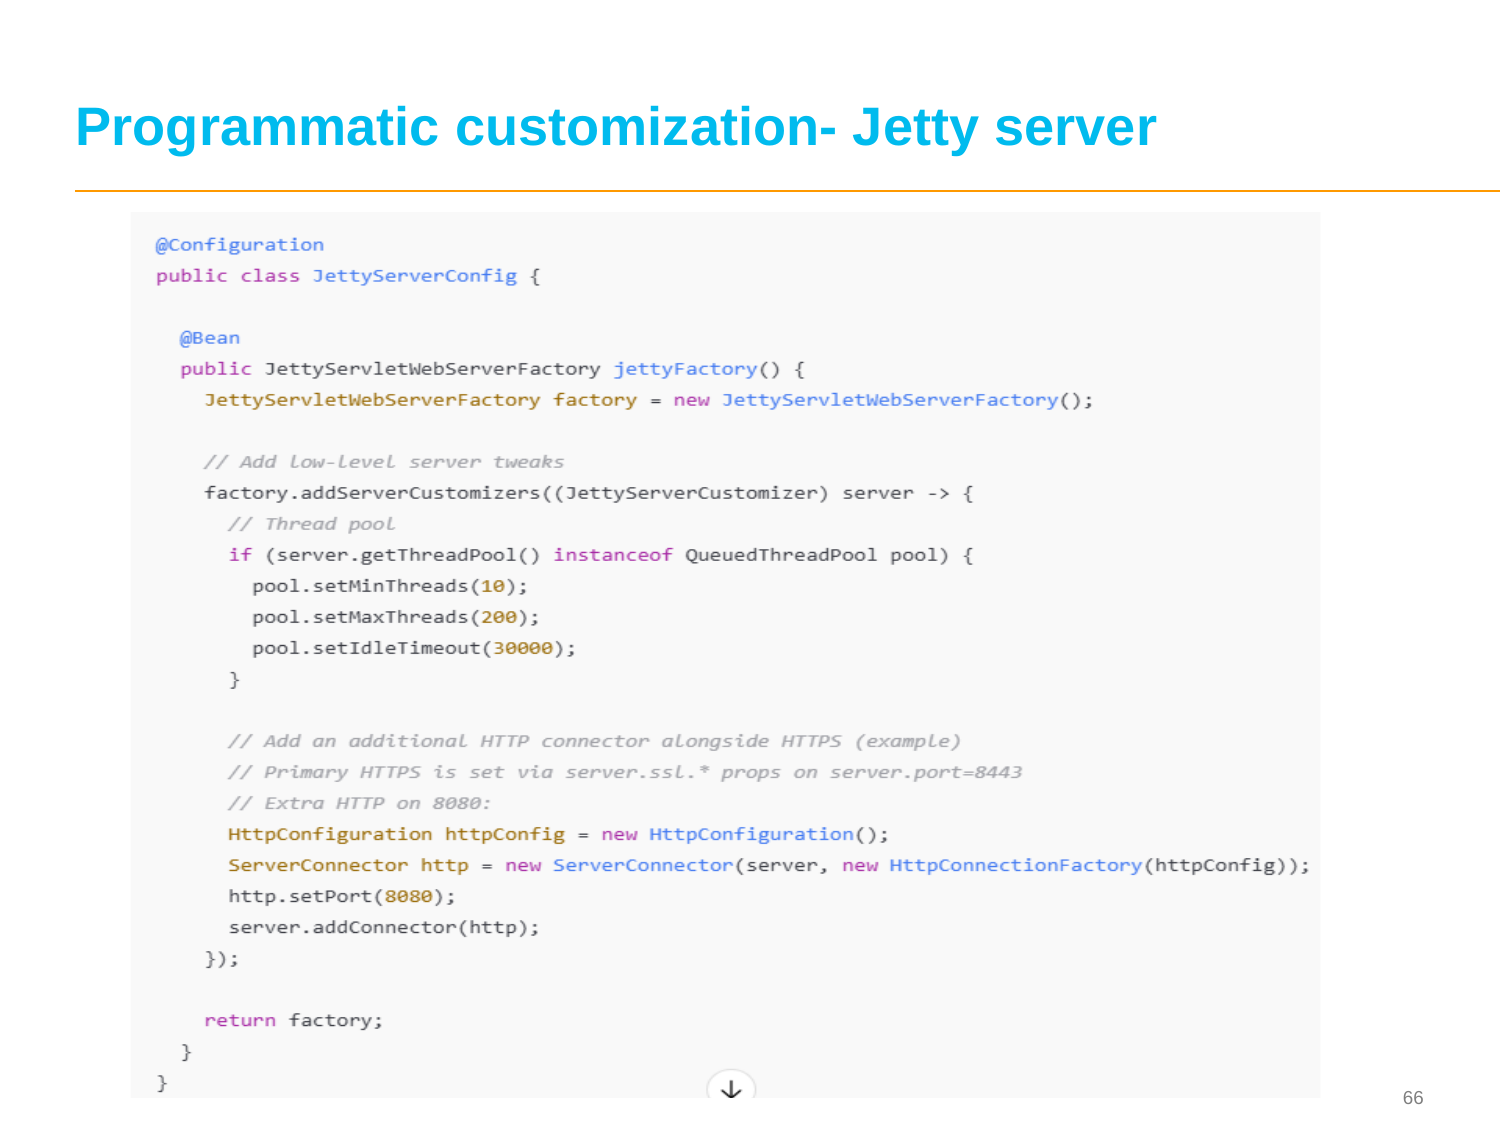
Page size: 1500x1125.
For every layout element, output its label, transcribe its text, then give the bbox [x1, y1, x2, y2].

title Programmatic customization- Jetty server [75, 27, 1422, 157]
picture [124, 212, 1321, 1098]
